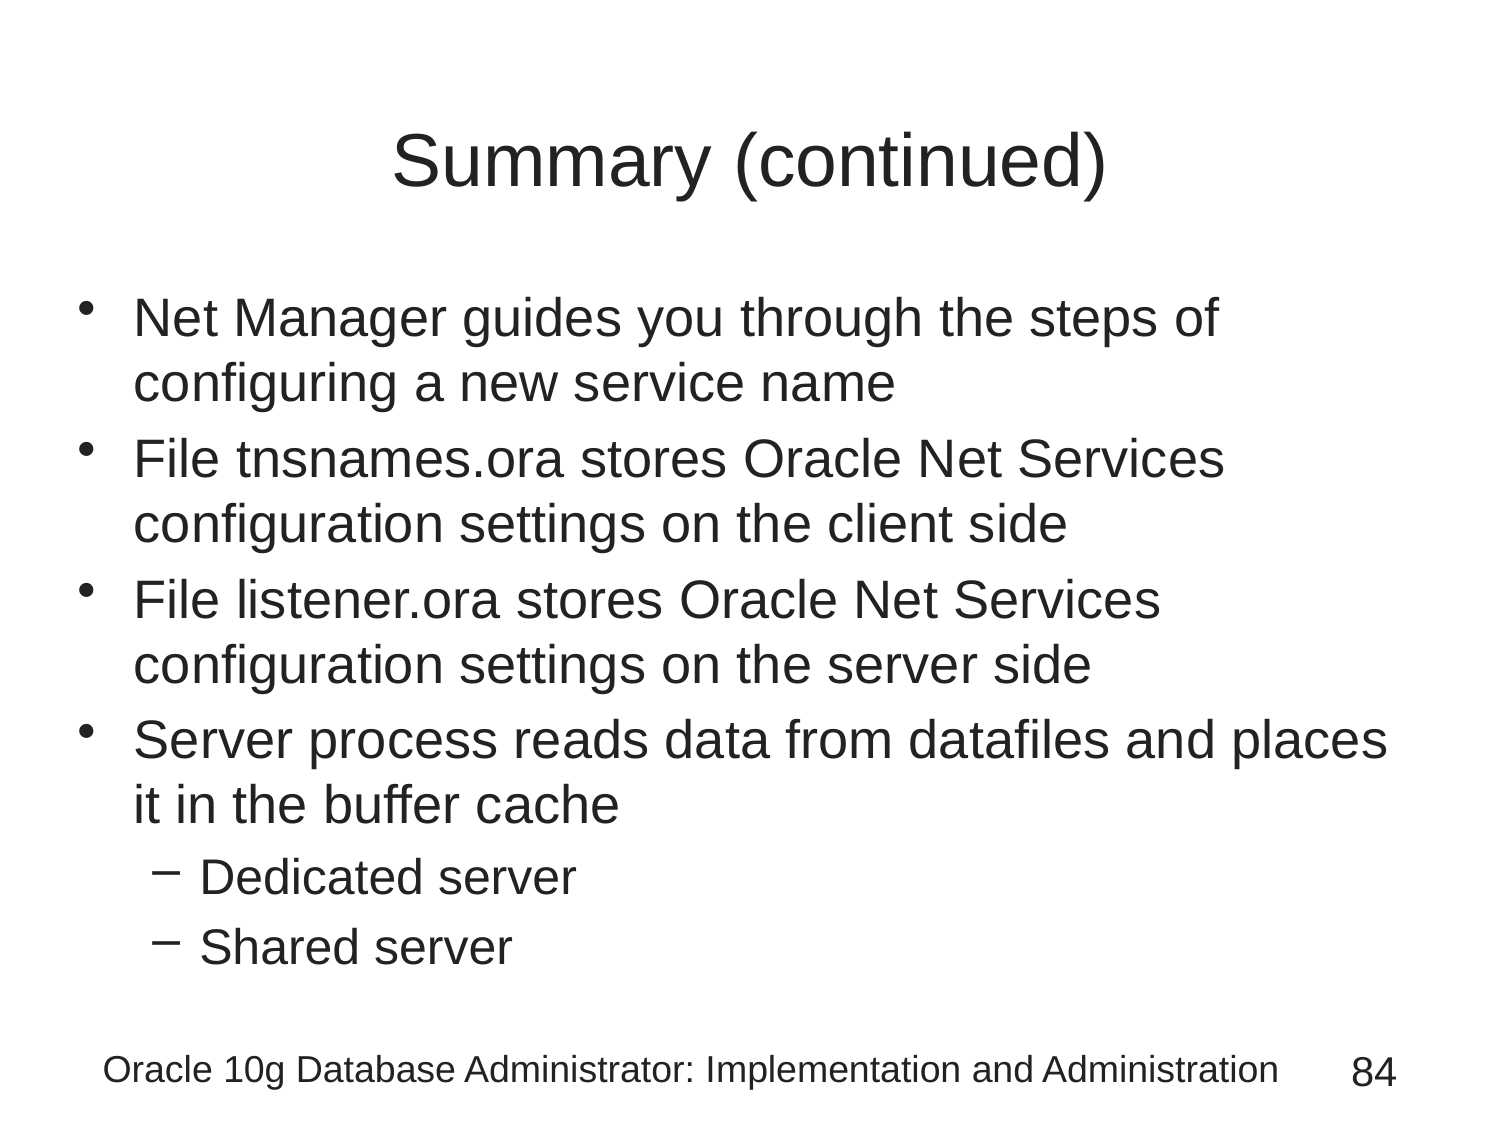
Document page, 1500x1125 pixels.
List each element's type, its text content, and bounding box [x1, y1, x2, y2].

list Net Manager guides you through the steps of configuring a new service name File tnsnames.ora stores Oracle Net Services configuration settings on the client side File listener.ora stores Oracle Net Services configuration settings on the server side Server process reads data from datafiles and places it in the buffer cache Dedicated server Shared server [62, 274, 1438, 1026]
title Summary (continued) [87, 62, 1413, 251]
slide_number 84 [1074, 1037, 1413, 1101]
footer Oracle 10g Database Administrator: Implementation and Administration [87, 1037, 1074, 1101]
